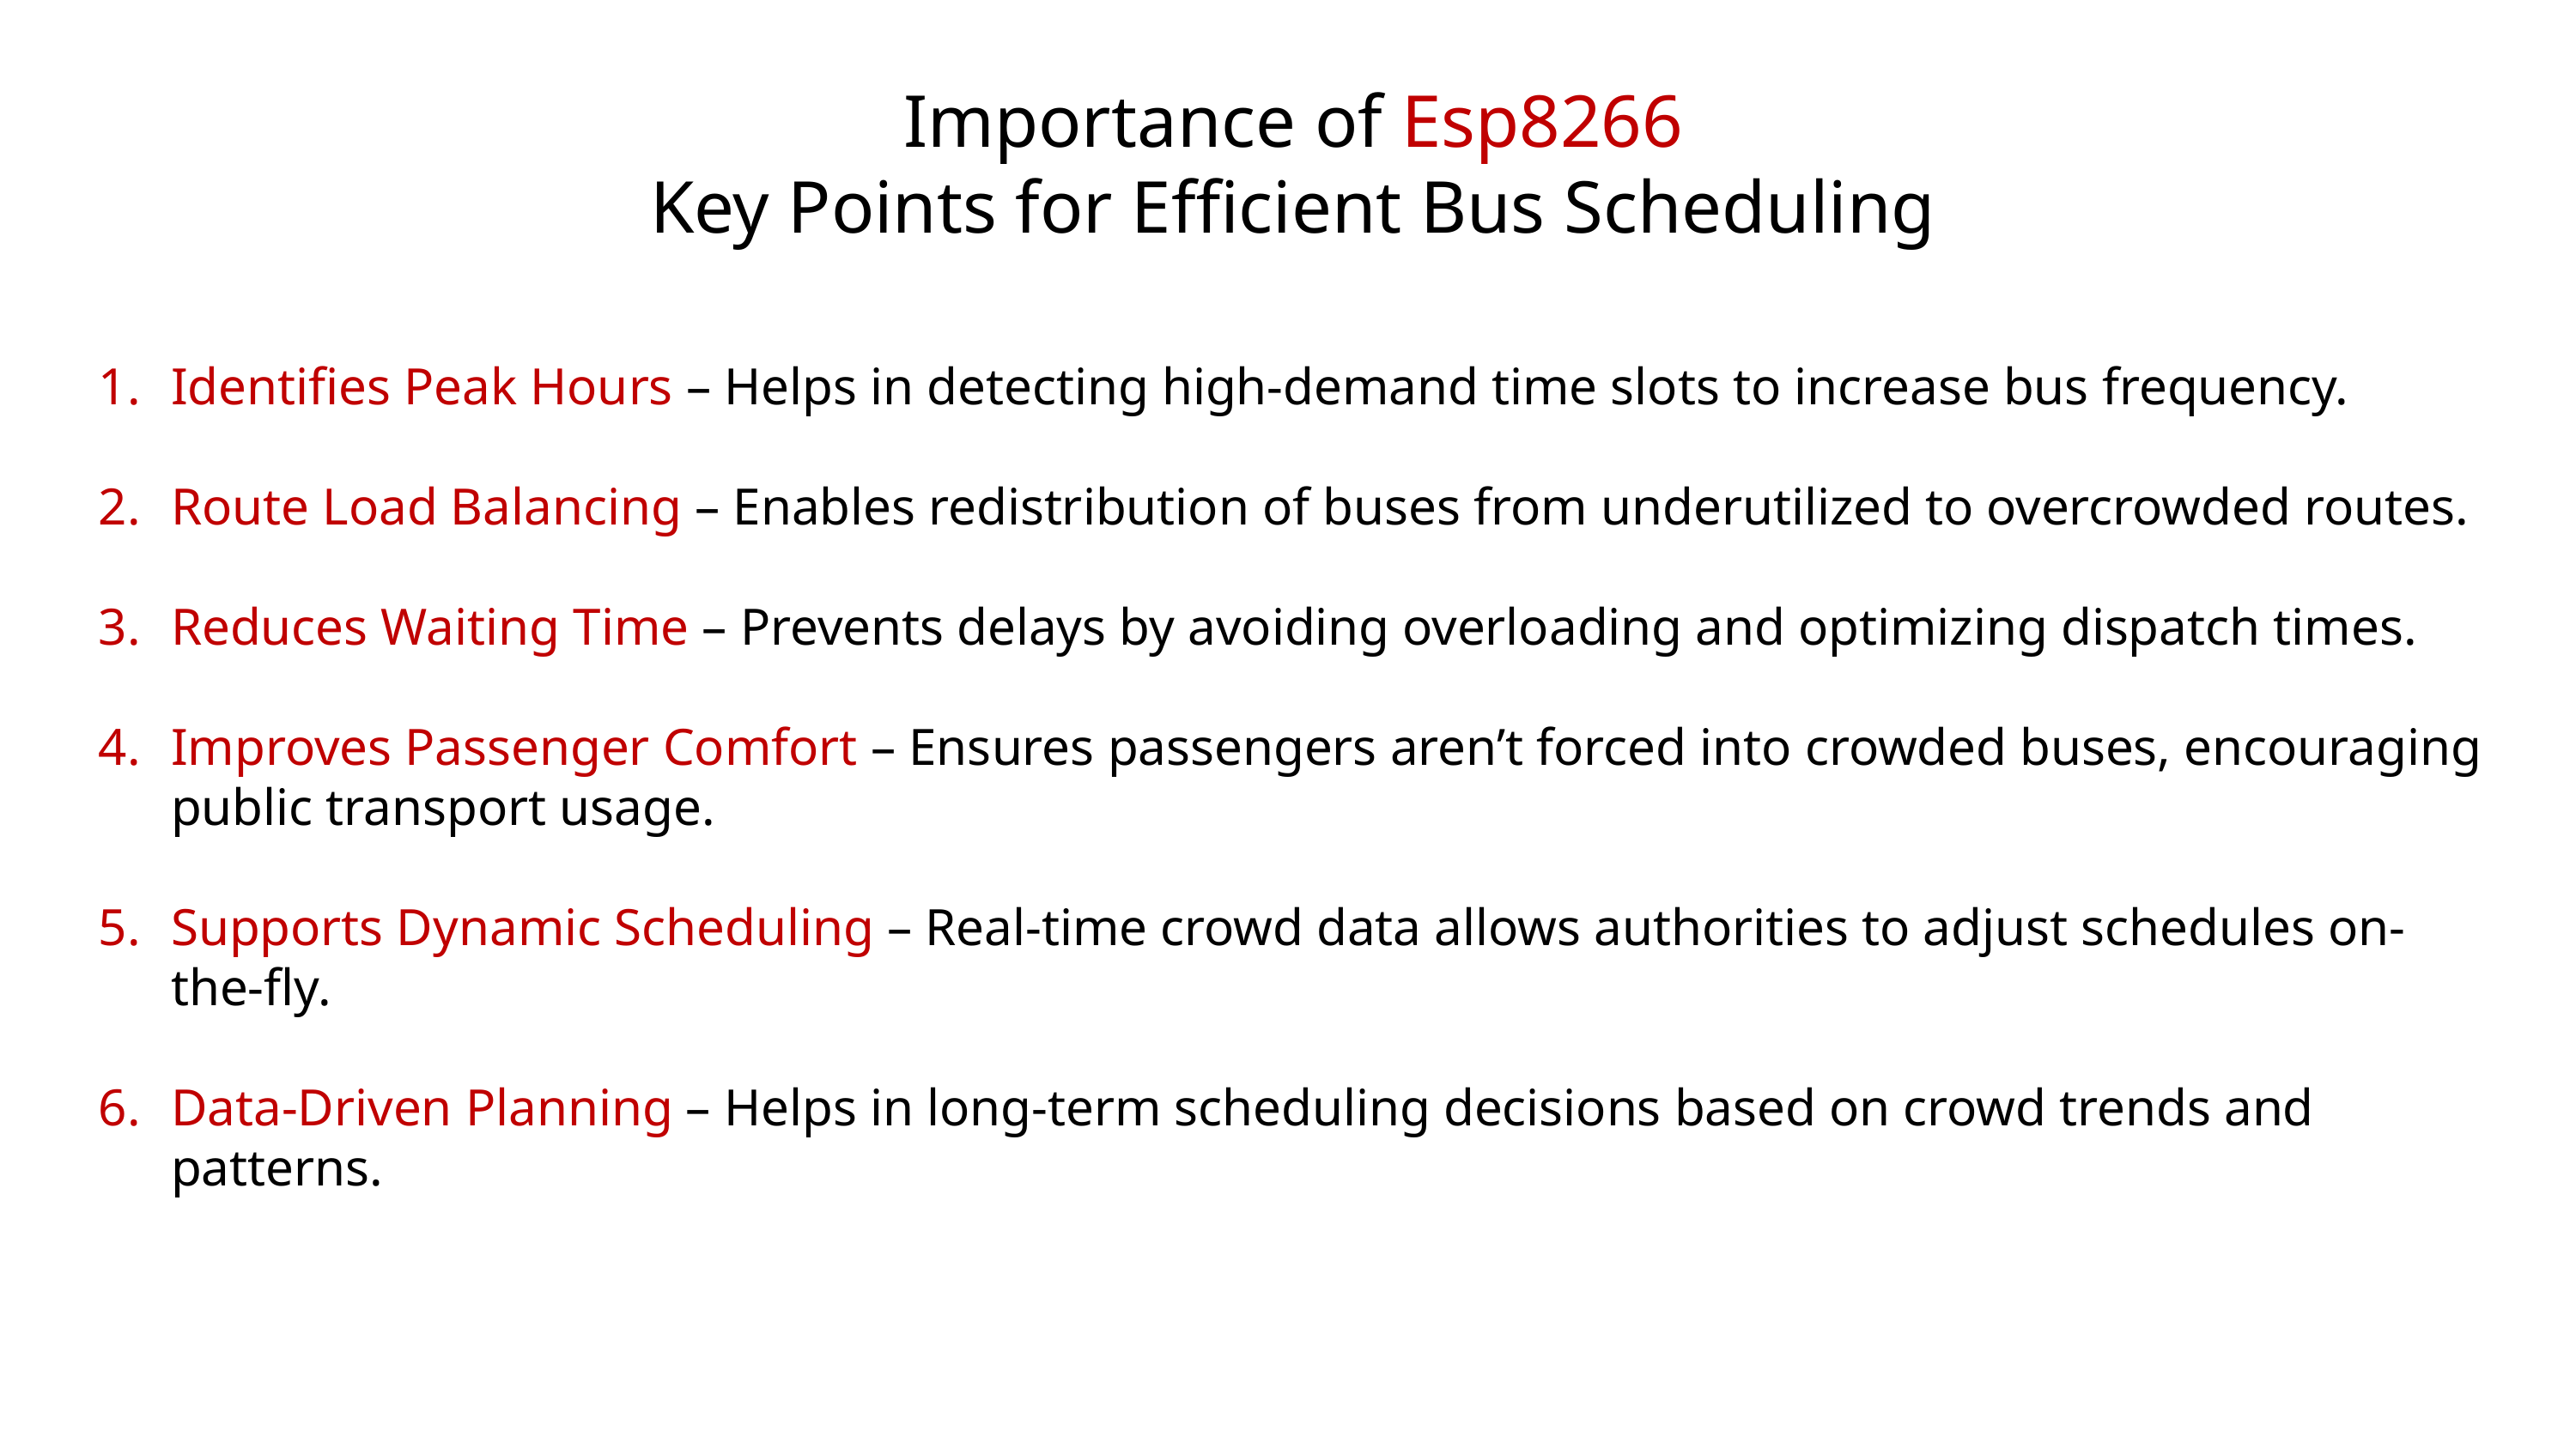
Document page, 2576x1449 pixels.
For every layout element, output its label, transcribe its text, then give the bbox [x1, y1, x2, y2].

text_box Importance of Esp8266 Key Points for Efficient Bus Scheduling [574, 70, 2013, 254]
text_box Identifies Peak Hours – Helps in detecting high-demand time slots to increase bus frequency. Route Load Balancing – Enables redistribution of buses from underutilized to overcrowded routes. Reduces Waiting Time – Prevents delays by avoiding overloading and optimizing dispatch times. Improves Passenger Comfort – Ensures passengers aren’t forced into crowded buses, encouraging public transport usage. Supports Dynamic Scheduling – Real-time crowd data allows authorities to adjust schedules on-the-fly. Data-Driven Planning – Helps in long-term scheduling decisions based on crowd trends and patterns. [85, 349, 2501, 1203]
